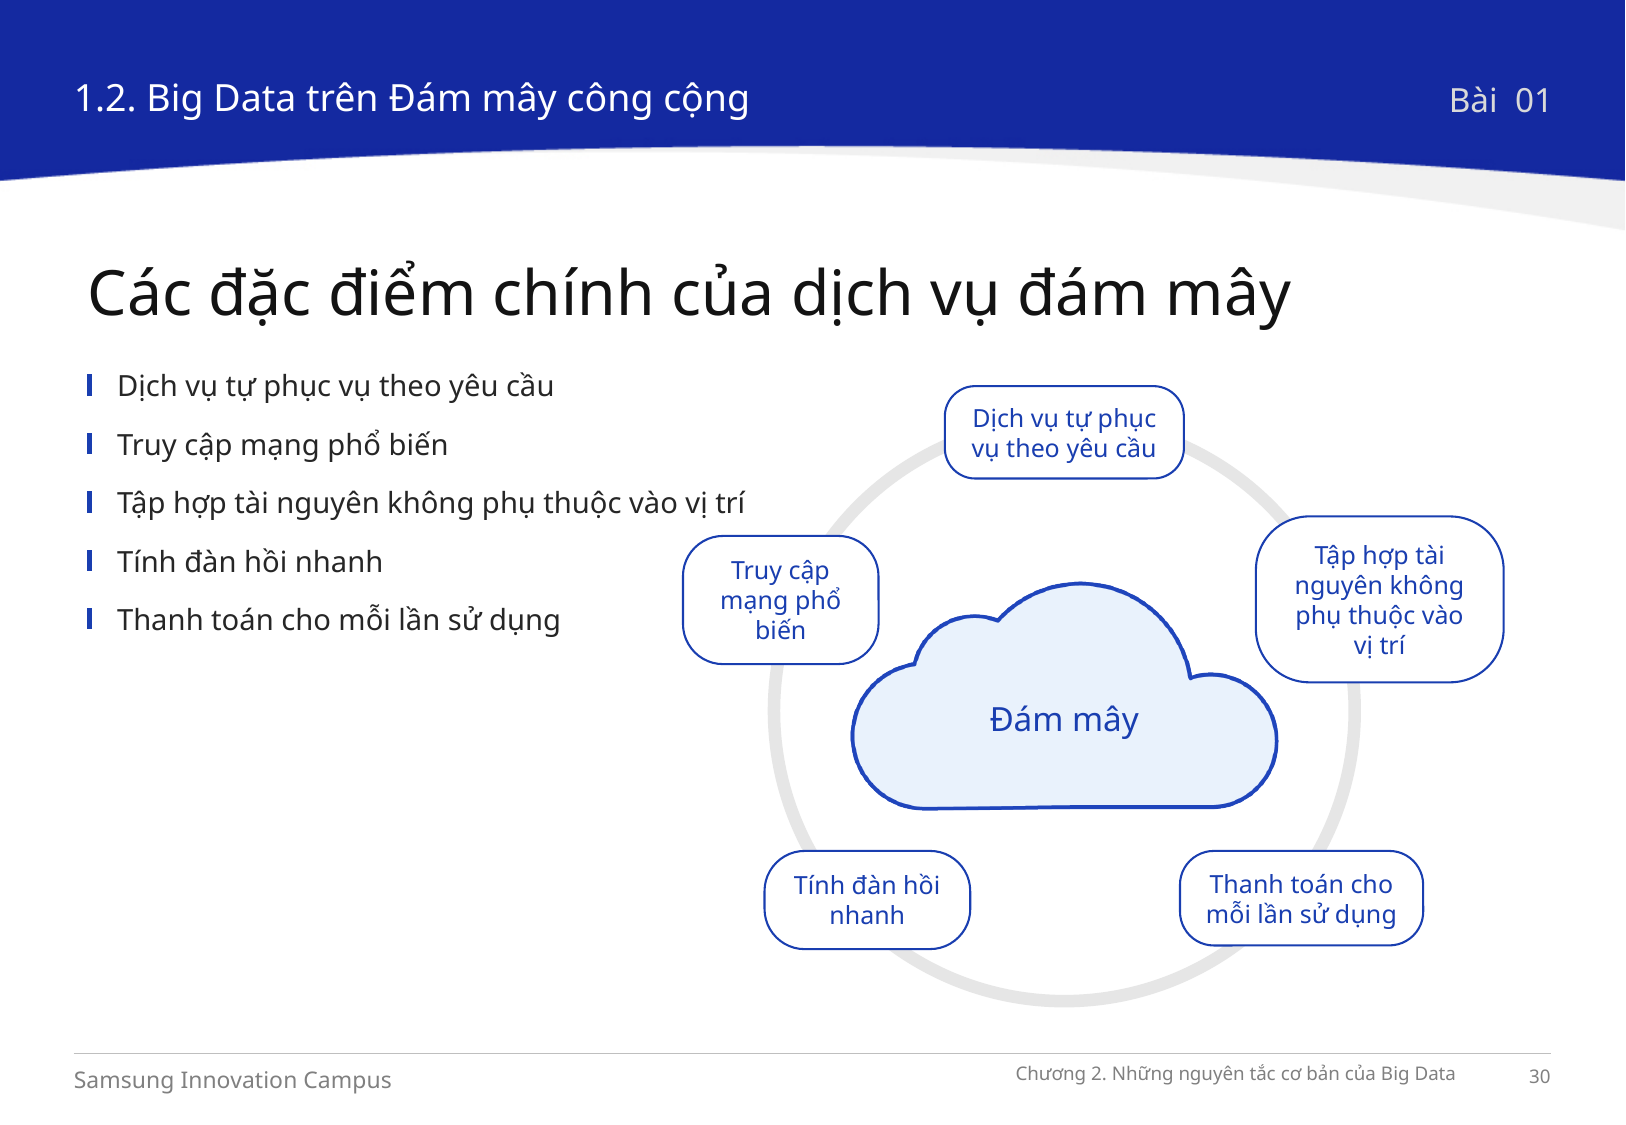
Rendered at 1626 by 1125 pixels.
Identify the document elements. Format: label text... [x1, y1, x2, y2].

list Dịch vụ tự phục vụ theo yêu cầu Truy cập mạng phổ biến Tập hợp tài nguyên không phụ thuộc vào vị trí Tính đàn hồi nhanh Thanh toán cho mỗi lần sử dụng [87, 365, 1531, 516]
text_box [682, 386, 1504, 1002]
list Các đặc điểm chính của dịch vụ đám mây [87, 249, 1554, 331]
picture [0, 0, 1625, 1125]
list Bài 01 [1423, 79, 1554, 120]
list 1.2. Big Data trên Đám mây công cộng [73, 73, 1308, 119]
